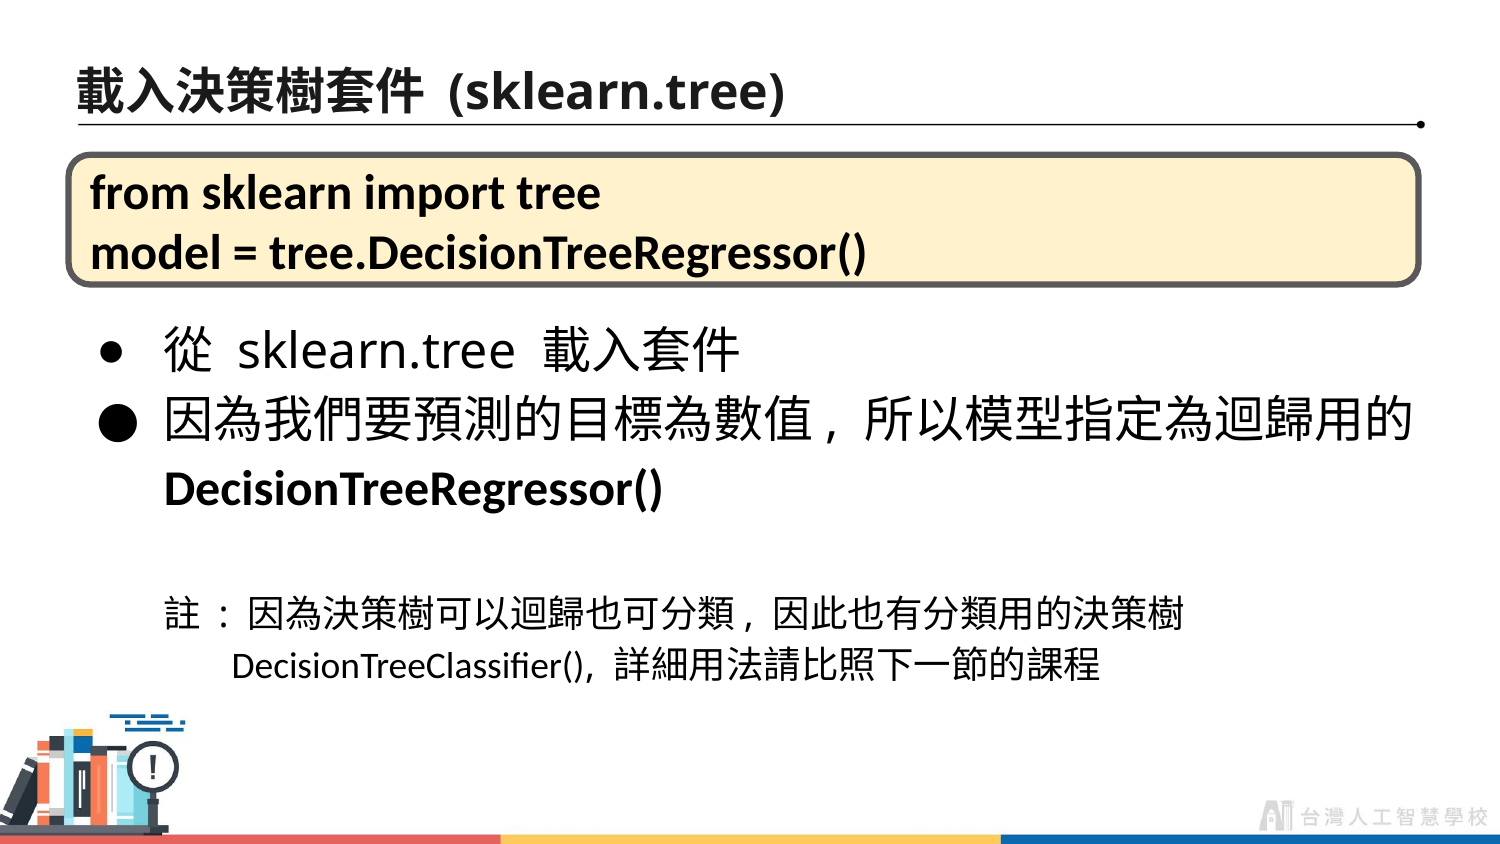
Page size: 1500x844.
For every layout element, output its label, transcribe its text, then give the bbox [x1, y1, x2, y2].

title 載入決策樹套件 (sklearn.tree) [75, 57, 1147, 132]
picture [0, 0, 1500, 844]
text_box 從 sklearn.tree 載入套件 因為我們要預測的目標為數值, 所以模型指定為迴歸用的DecisionTreeRegressor() 註 : 因為決策樹可以迴歸也可分類, 因此也有分類用的決策樹 DecisionTreeClassifier(), 詳細用法請比照下一節的課程 [94, 308, 1483, 682]
text_box from sklearn import tree model = tree.DecisionTreeRegressor() [68, 154, 1419, 285]
